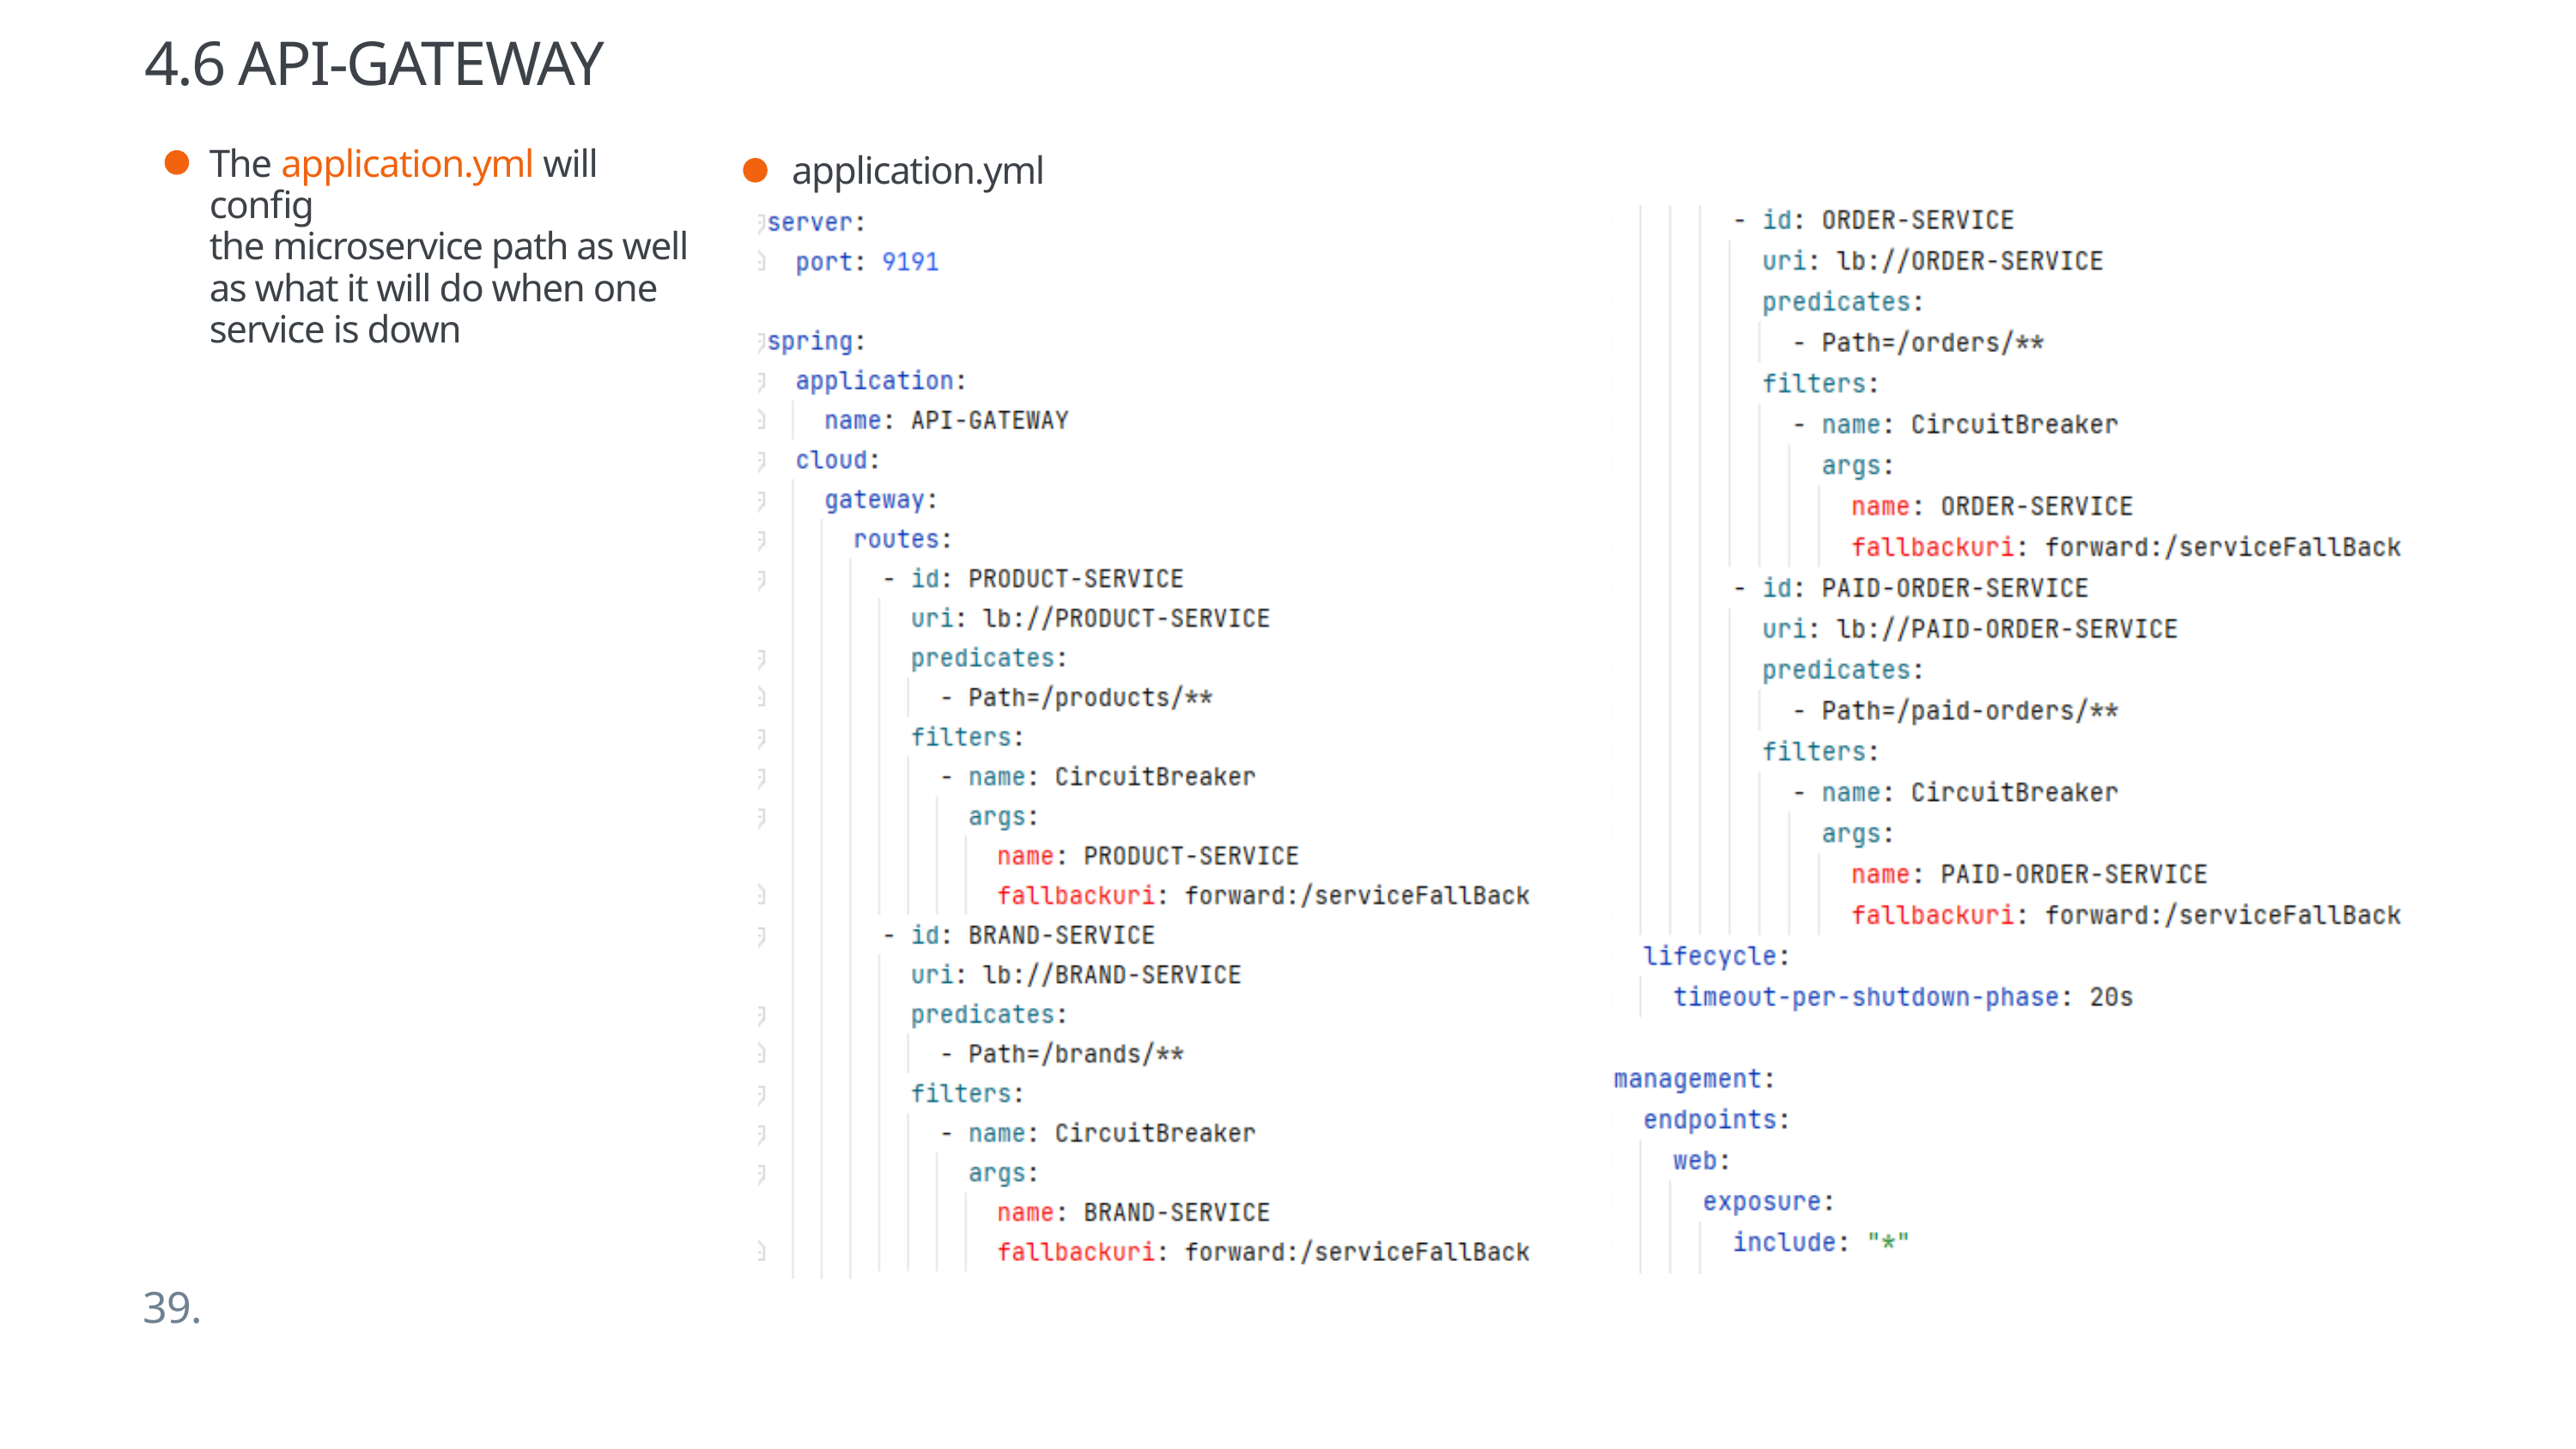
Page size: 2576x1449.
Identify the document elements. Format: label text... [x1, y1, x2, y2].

picture [758, 205, 2495, 1279]
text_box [743, 157, 769, 183]
text_box 4.6 API-GATEWAY [144, 31, 762, 98]
text_box The application.yml will config the microservice path as well as what it will do when one service is down [209, 143, 695, 350]
text_box 39. [143, 1271, 762, 1332]
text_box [164, 149, 190, 175]
text_box application.yml [792, 150, 1350, 192]
